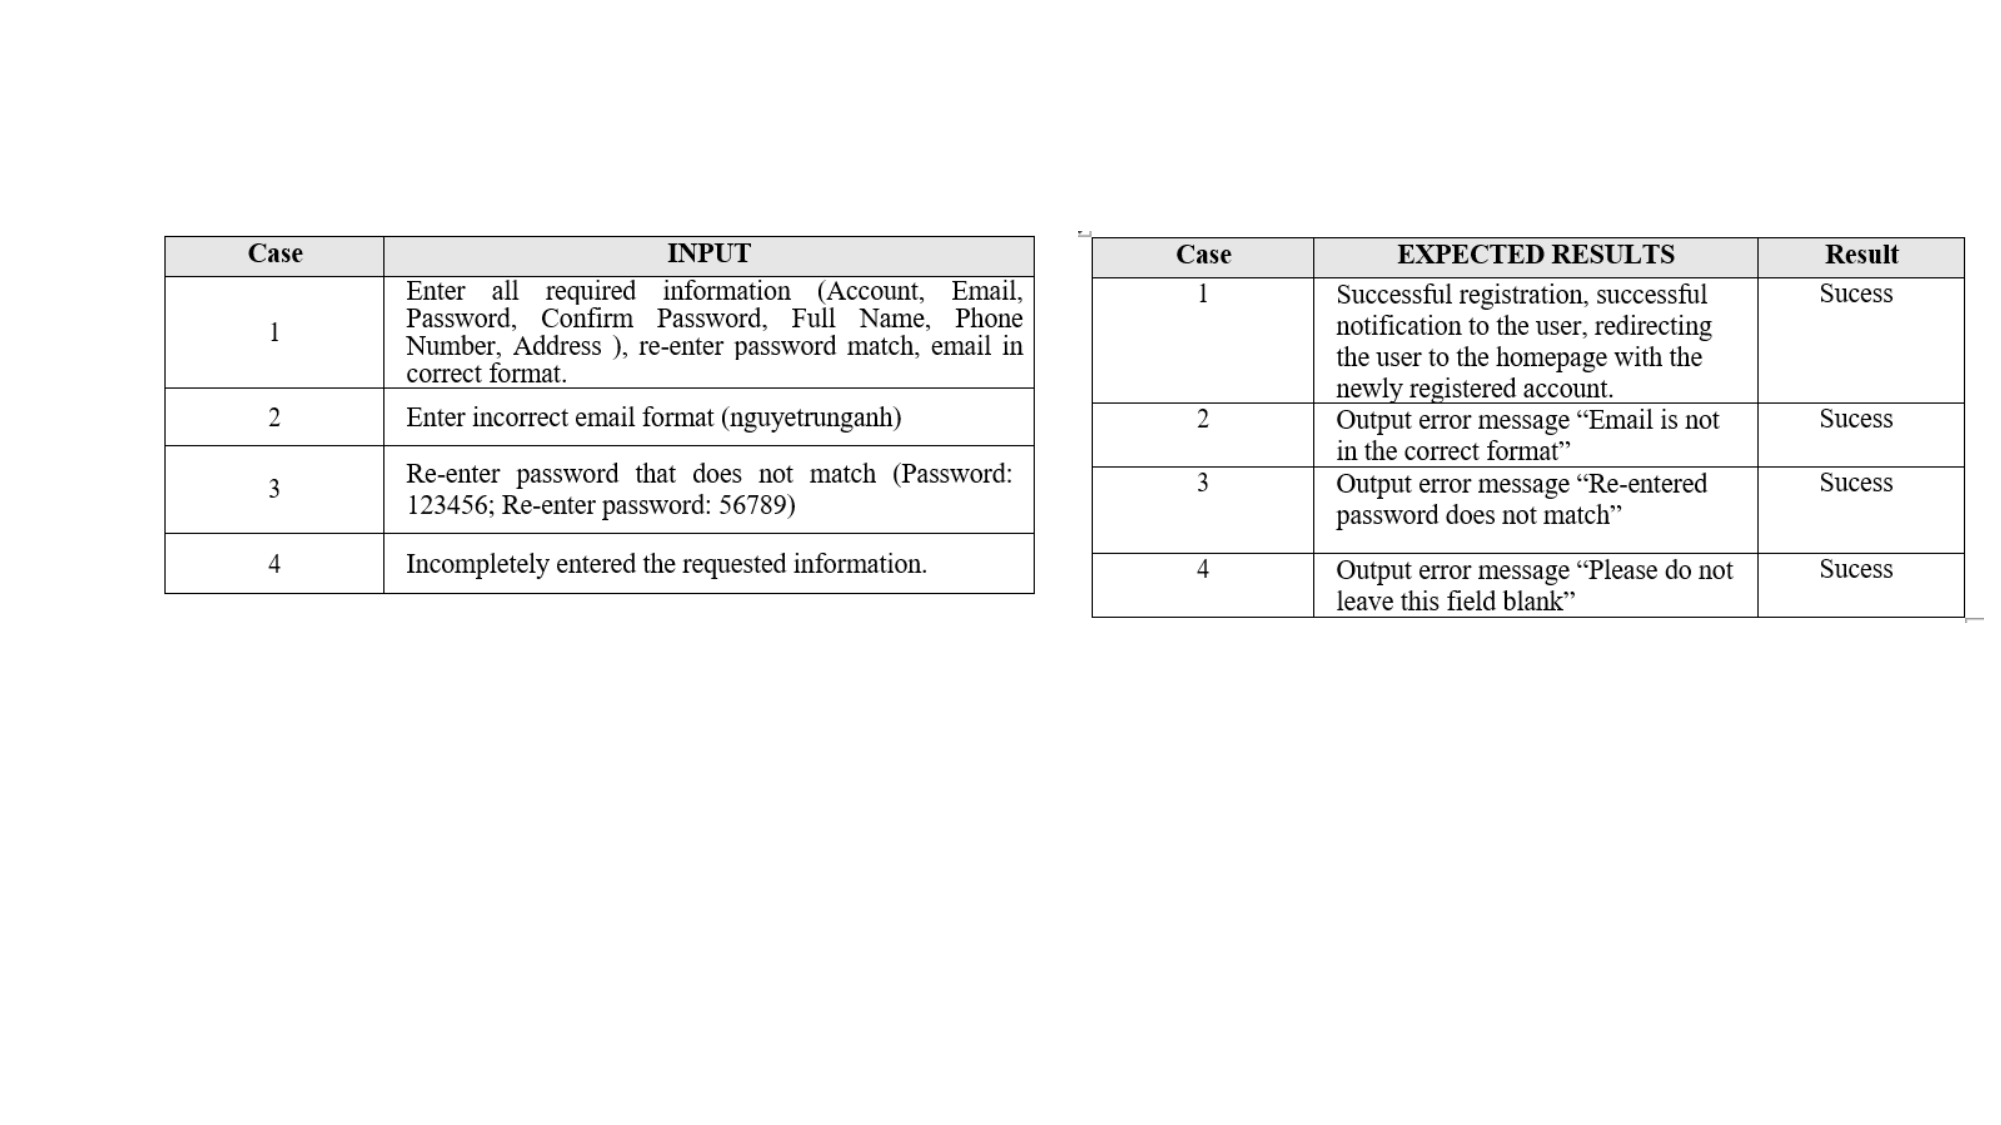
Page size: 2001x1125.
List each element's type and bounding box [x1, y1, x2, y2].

picture [162, 231, 1045, 603]
picture [1078, 231, 1984, 623]
